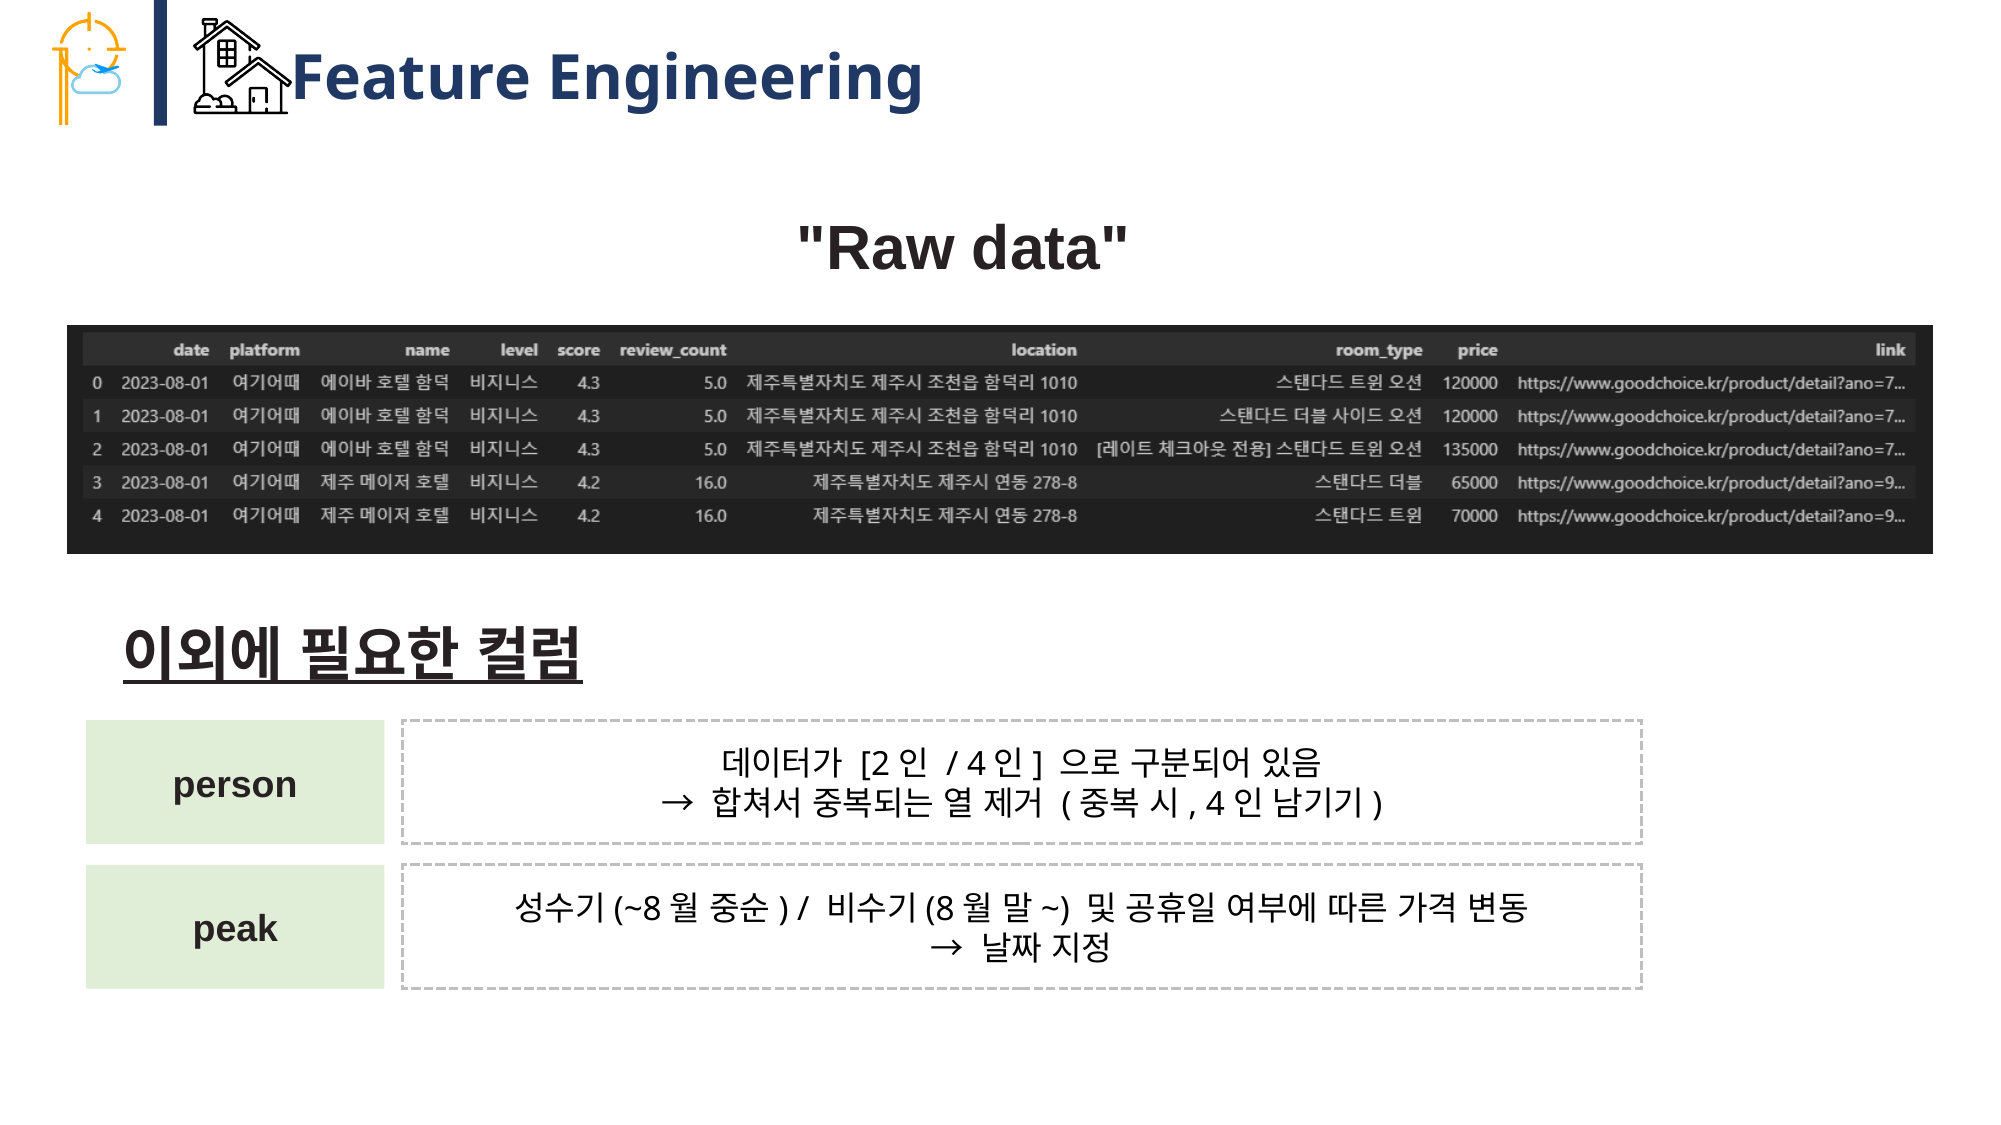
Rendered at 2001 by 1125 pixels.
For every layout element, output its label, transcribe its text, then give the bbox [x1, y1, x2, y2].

text_box 데이터가 [2인 / 4인] 으로 구분되어 있음 → 합쳐서 중복되는 열 제거 (중복 시, 4인 남기기) [401, 719, 1642, 845]
text_box [153, 0, 168, 127]
text_box Feature Engineering [270, 29, 945, 120]
text_box 성수기(~8월 중순) / 비수기(8월 말~) 및 공휴일 여부에 따른 가격 변동 → 날짜 지정 [401, 864, 1642, 990]
text_box peak [85, 864, 385, 990]
text_box "Raw data" [691, 199, 1236, 290]
text_box person [85, 719, 385, 845]
picture [51, 11, 127, 126]
picture [193, 17, 292, 116]
picture [67, 325, 1933, 554]
text_box 이외에 필요한 컬럼 [14, 609, 692, 695]
